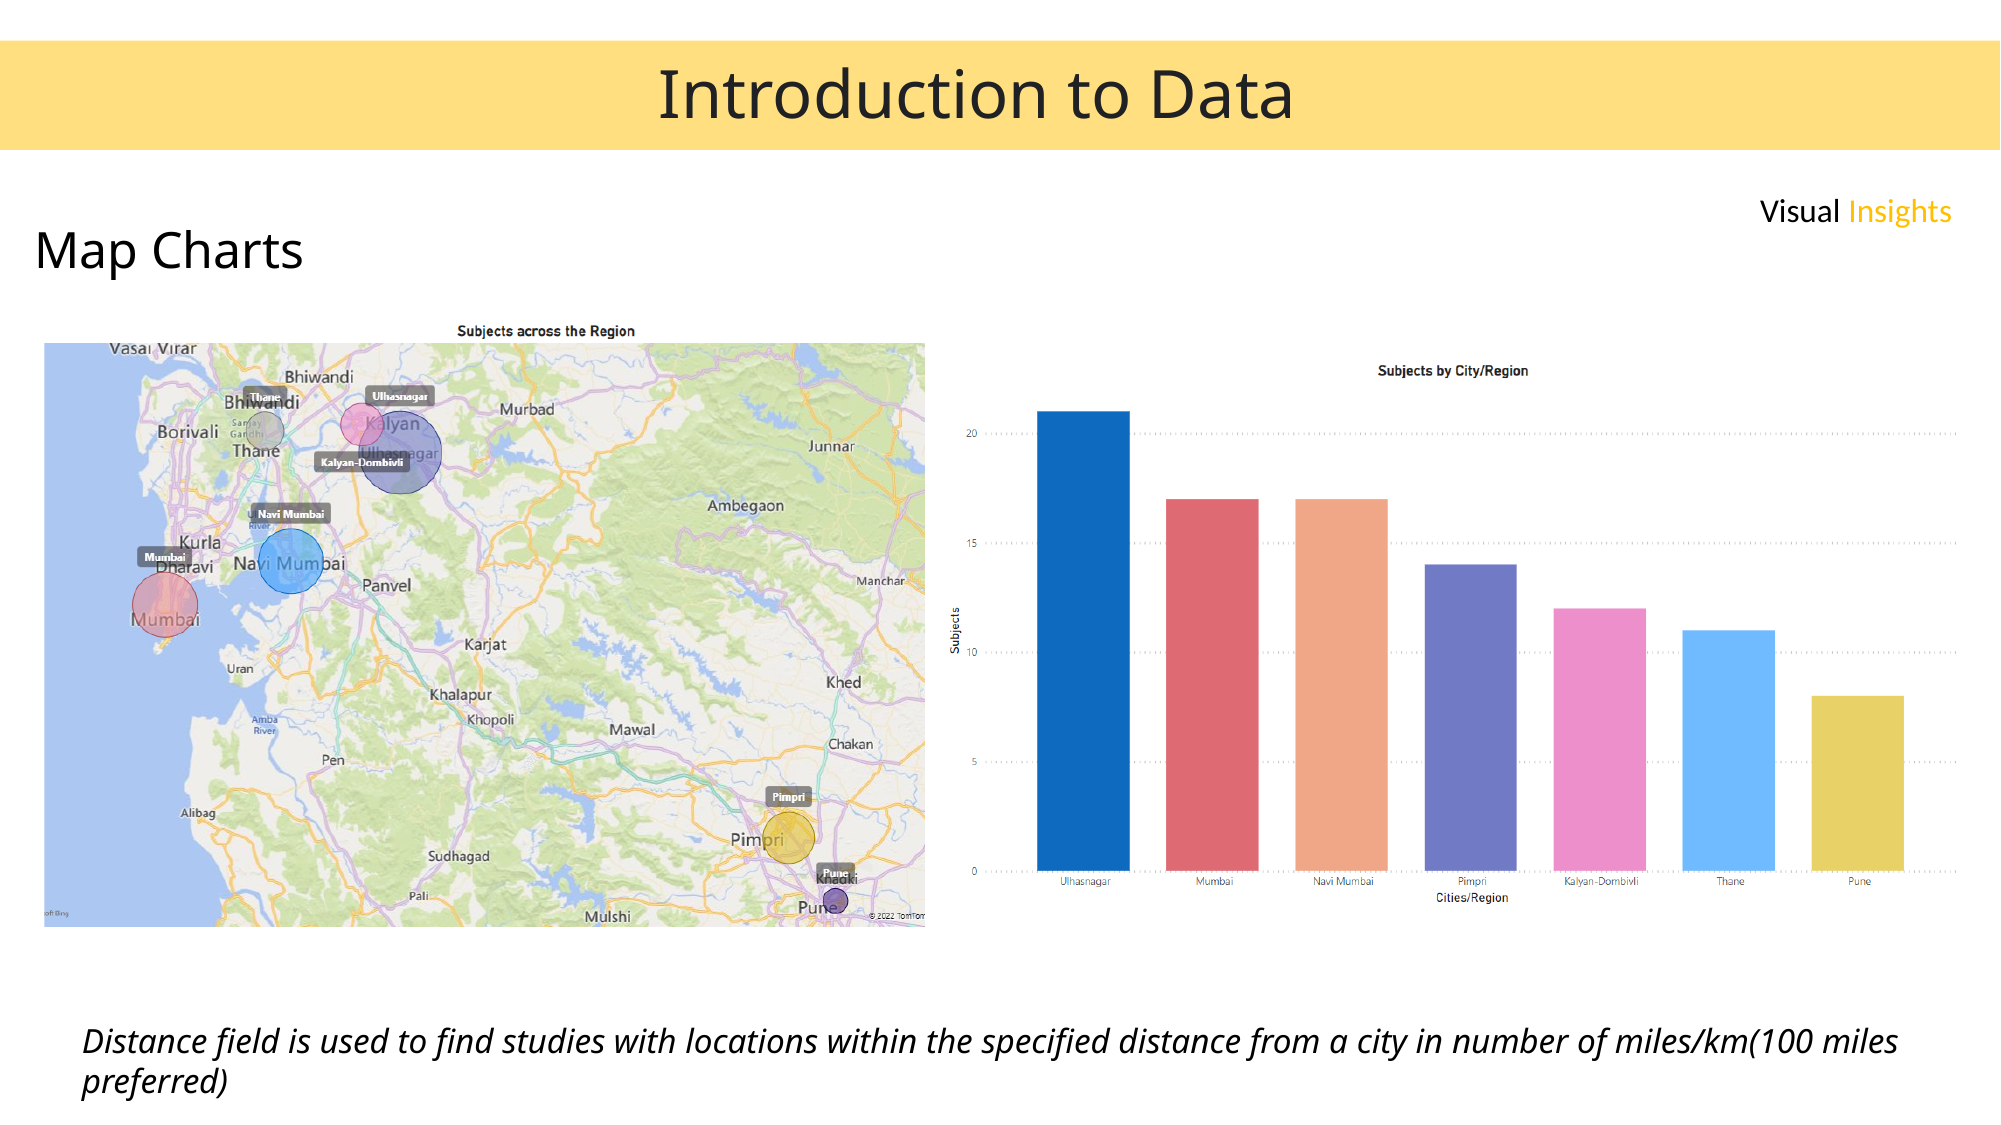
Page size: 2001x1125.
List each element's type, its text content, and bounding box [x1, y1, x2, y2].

text_box Map Charts [19, 211, 586, 287]
text_box Visual Insights [1305, 179, 1968, 245]
picture [43, 312, 1979, 935]
text_box [0, 40, 2000, 150]
text_box Distance field is used to find studies with locations within the specified distance from a city in number of miles/km(100 miles preferred) [67, 1012, 1933, 1108]
title Introduction to Data [66, 28, 1890, 141]
